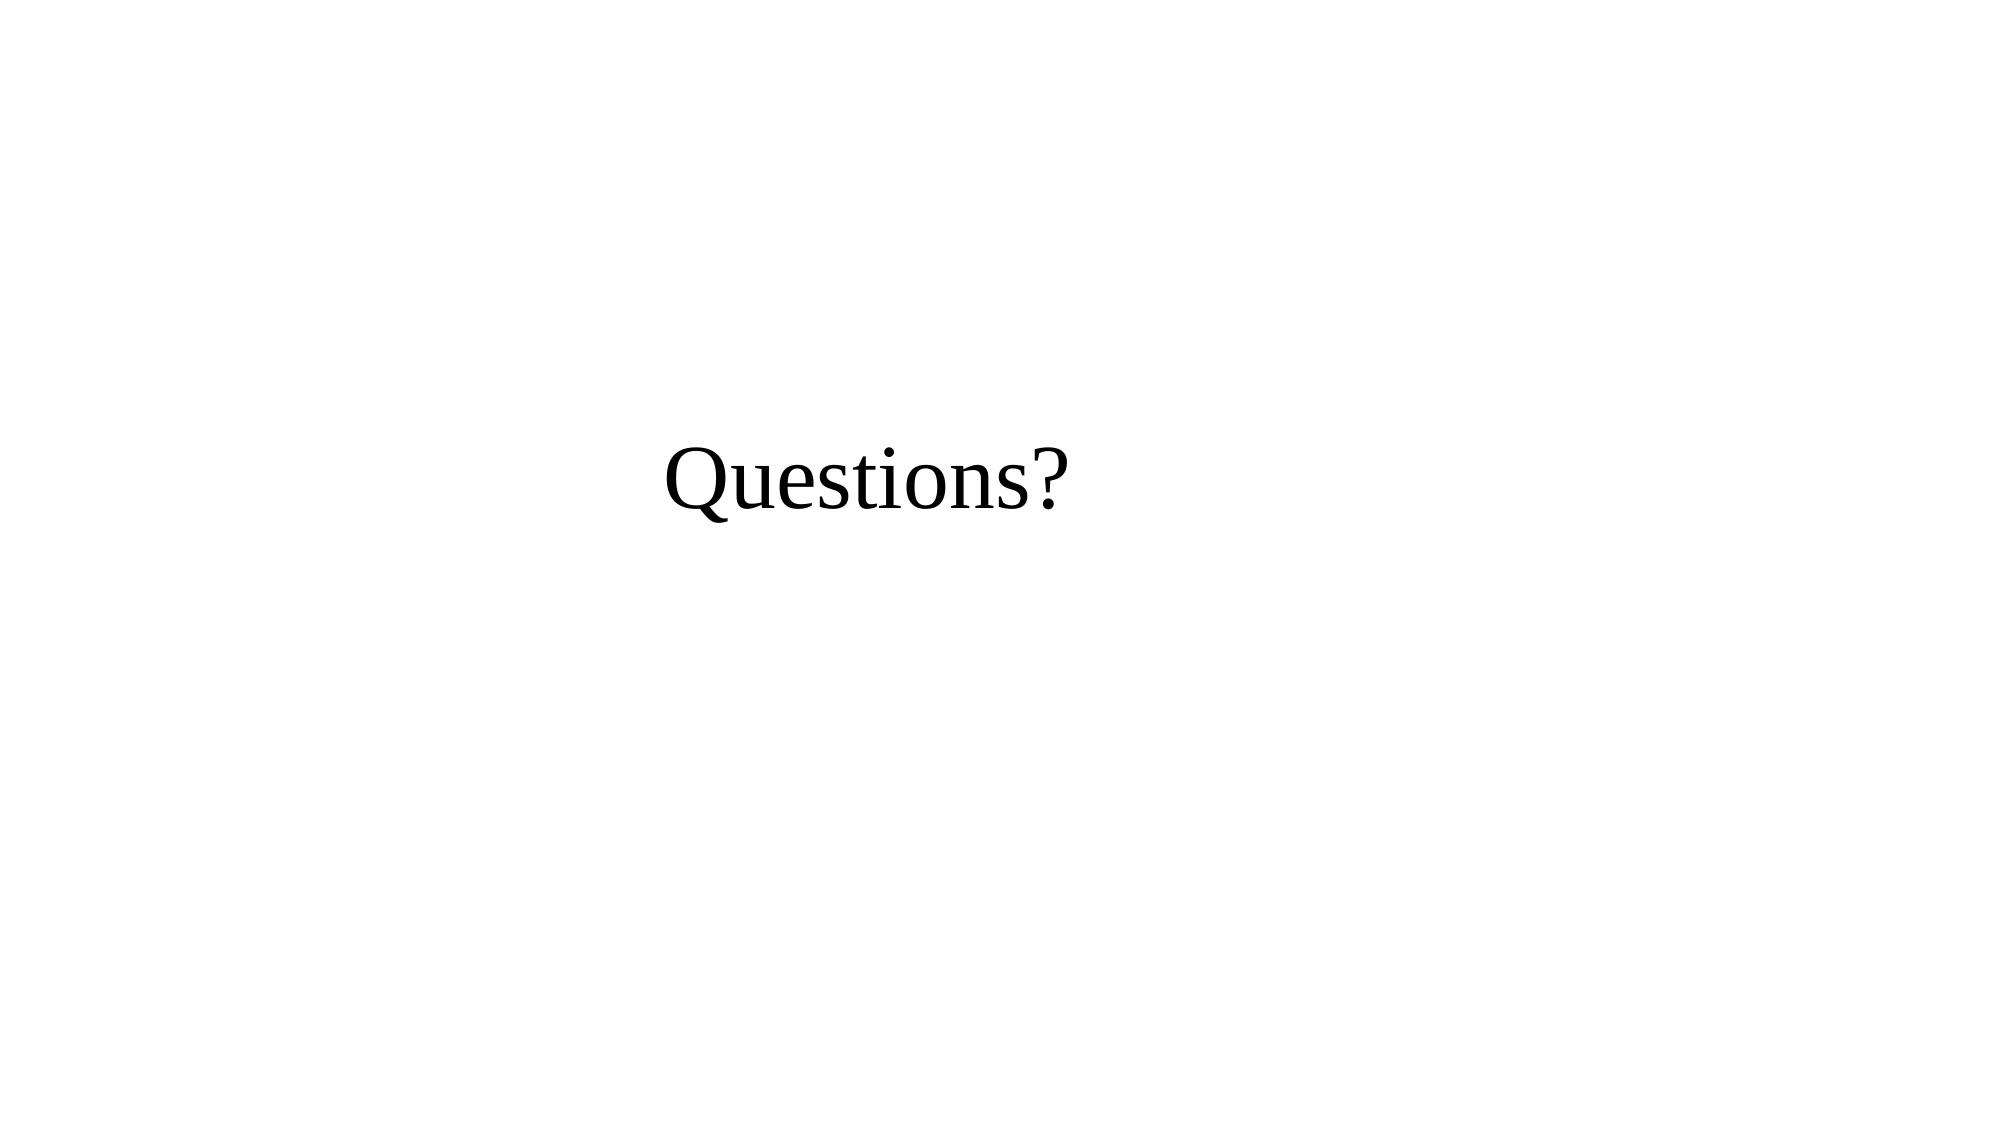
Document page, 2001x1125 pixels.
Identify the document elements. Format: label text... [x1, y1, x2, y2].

title Questions? [655, 369, 2000, 588]
